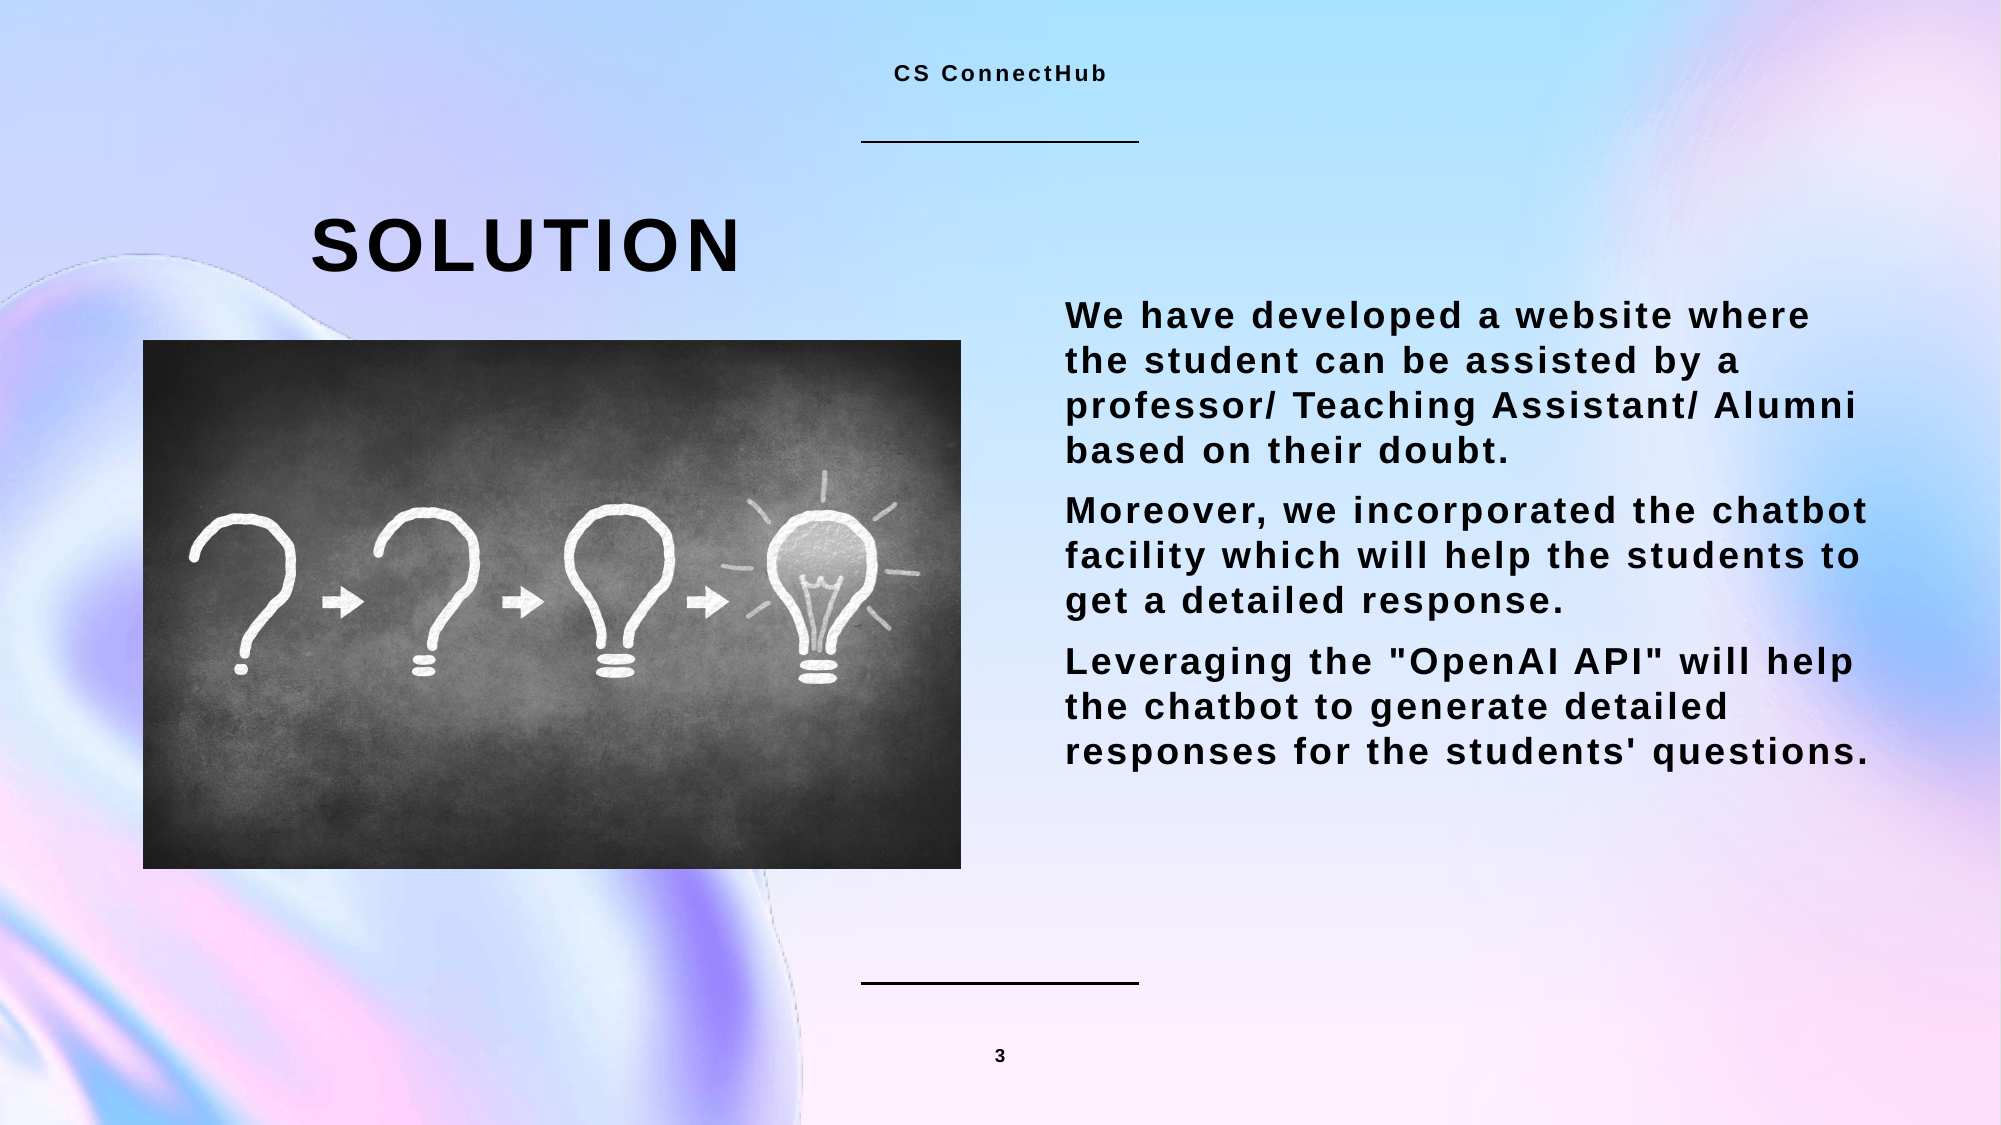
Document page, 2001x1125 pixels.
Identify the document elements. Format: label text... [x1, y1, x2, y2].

list We have developed a website where the student can be assisted by a professor/ Teaching Assistant/ Alumni based on their doubt. Moreover, we incorporated the chatbot facility which will help the students to get a detailed response. Leveraging the "OpenAI API" will help the chatbot to generate detailed responses for the students' questions. [1050, 199, 1901, 924]
footer CS ConnectHub [662, 1, 1338, 143]
title Solution [100, 199, 951, 924]
picture [0, 0, 2001, 1125]
slide_number 3 [662, 985, 1338, 1125]
